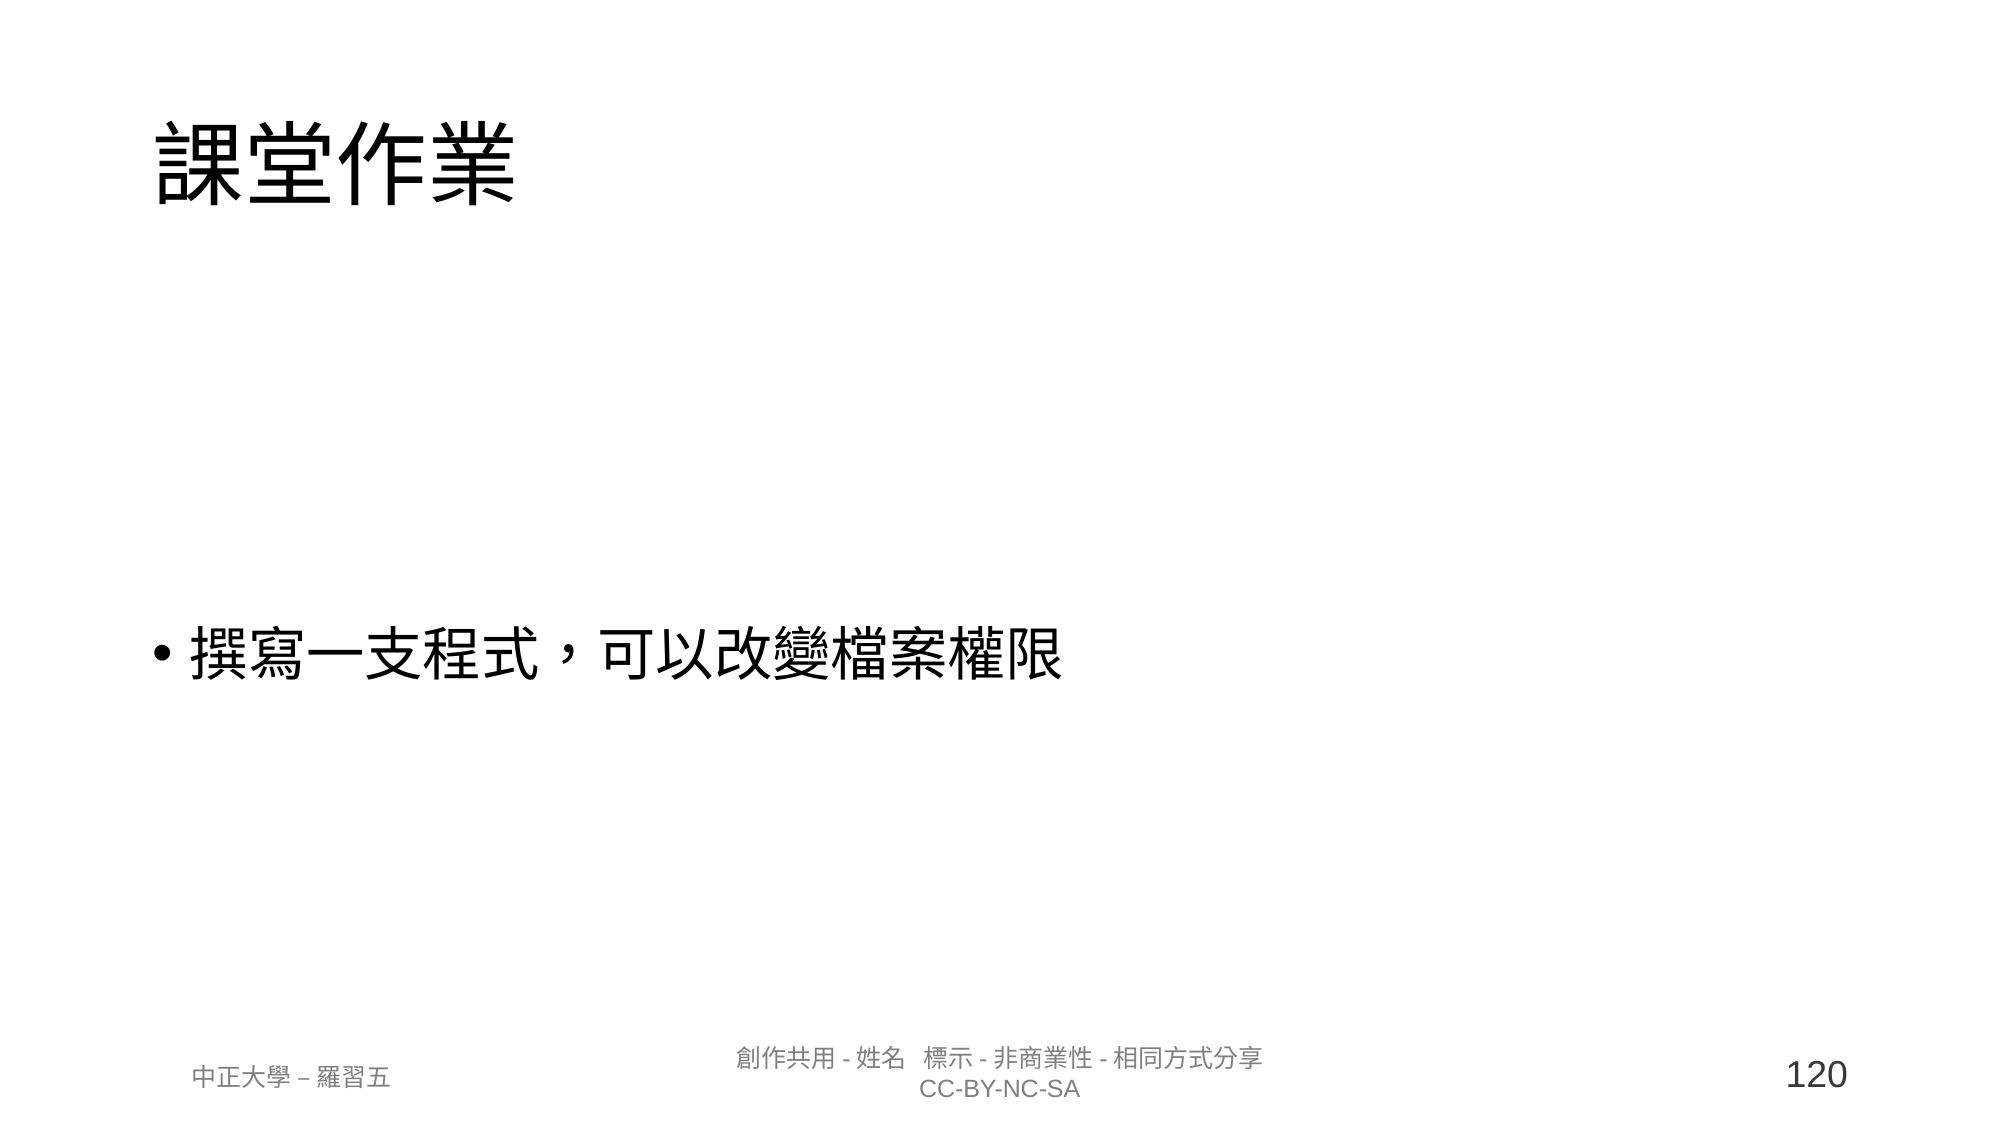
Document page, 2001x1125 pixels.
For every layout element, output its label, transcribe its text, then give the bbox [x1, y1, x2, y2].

text_box 課堂作業 [137, 59, 1863, 278]
text_box 撰寫一支程式，可以改變檔案權限 [137, 299, 1863, 1014]
